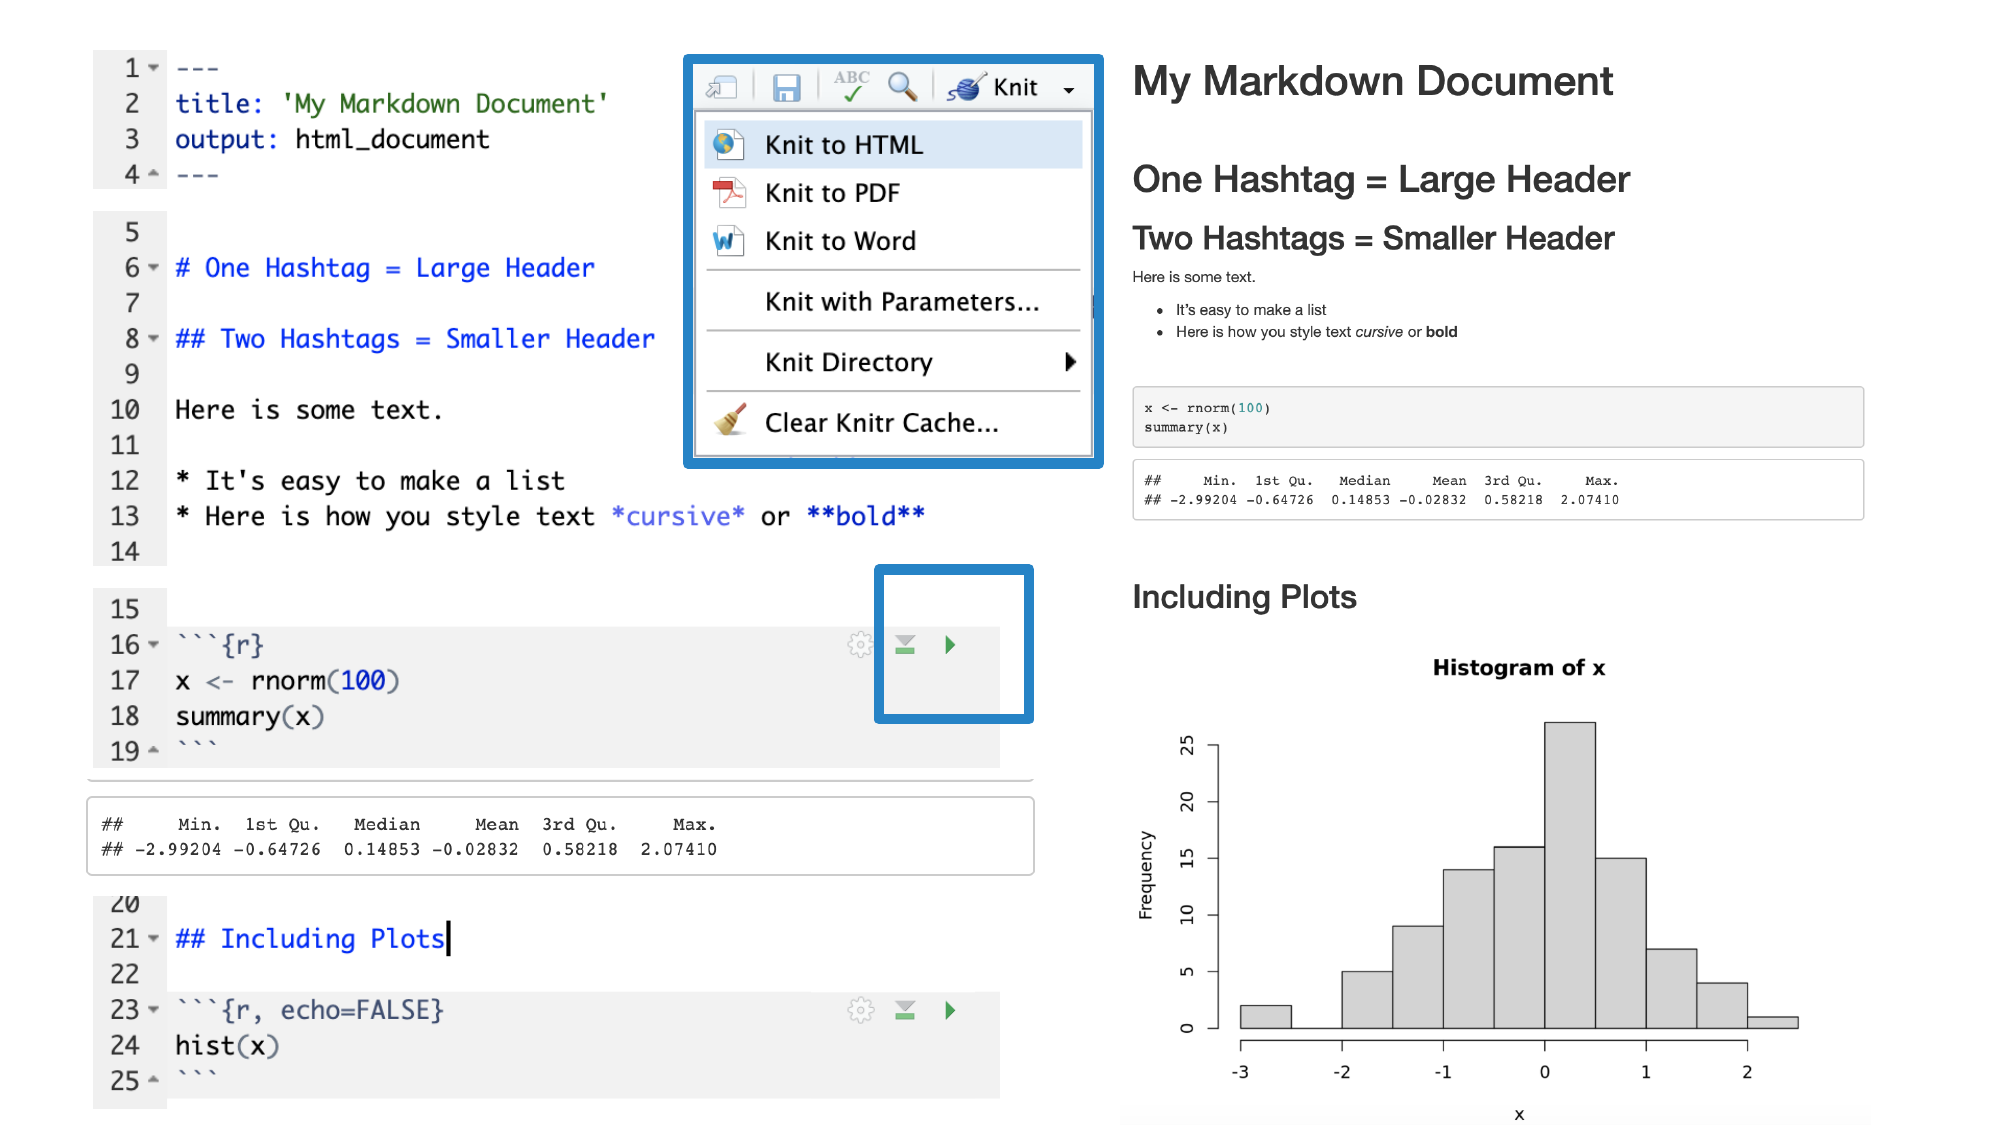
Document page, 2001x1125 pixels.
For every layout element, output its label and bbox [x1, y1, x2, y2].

picture [70, 779, 1043, 1111]
text_box [1120, 50, 1872, 1125]
text_box [878, 568, 1031, 721]
picture [92, 588, 1001, 768]
picture [92, 50, 1095, 566]
